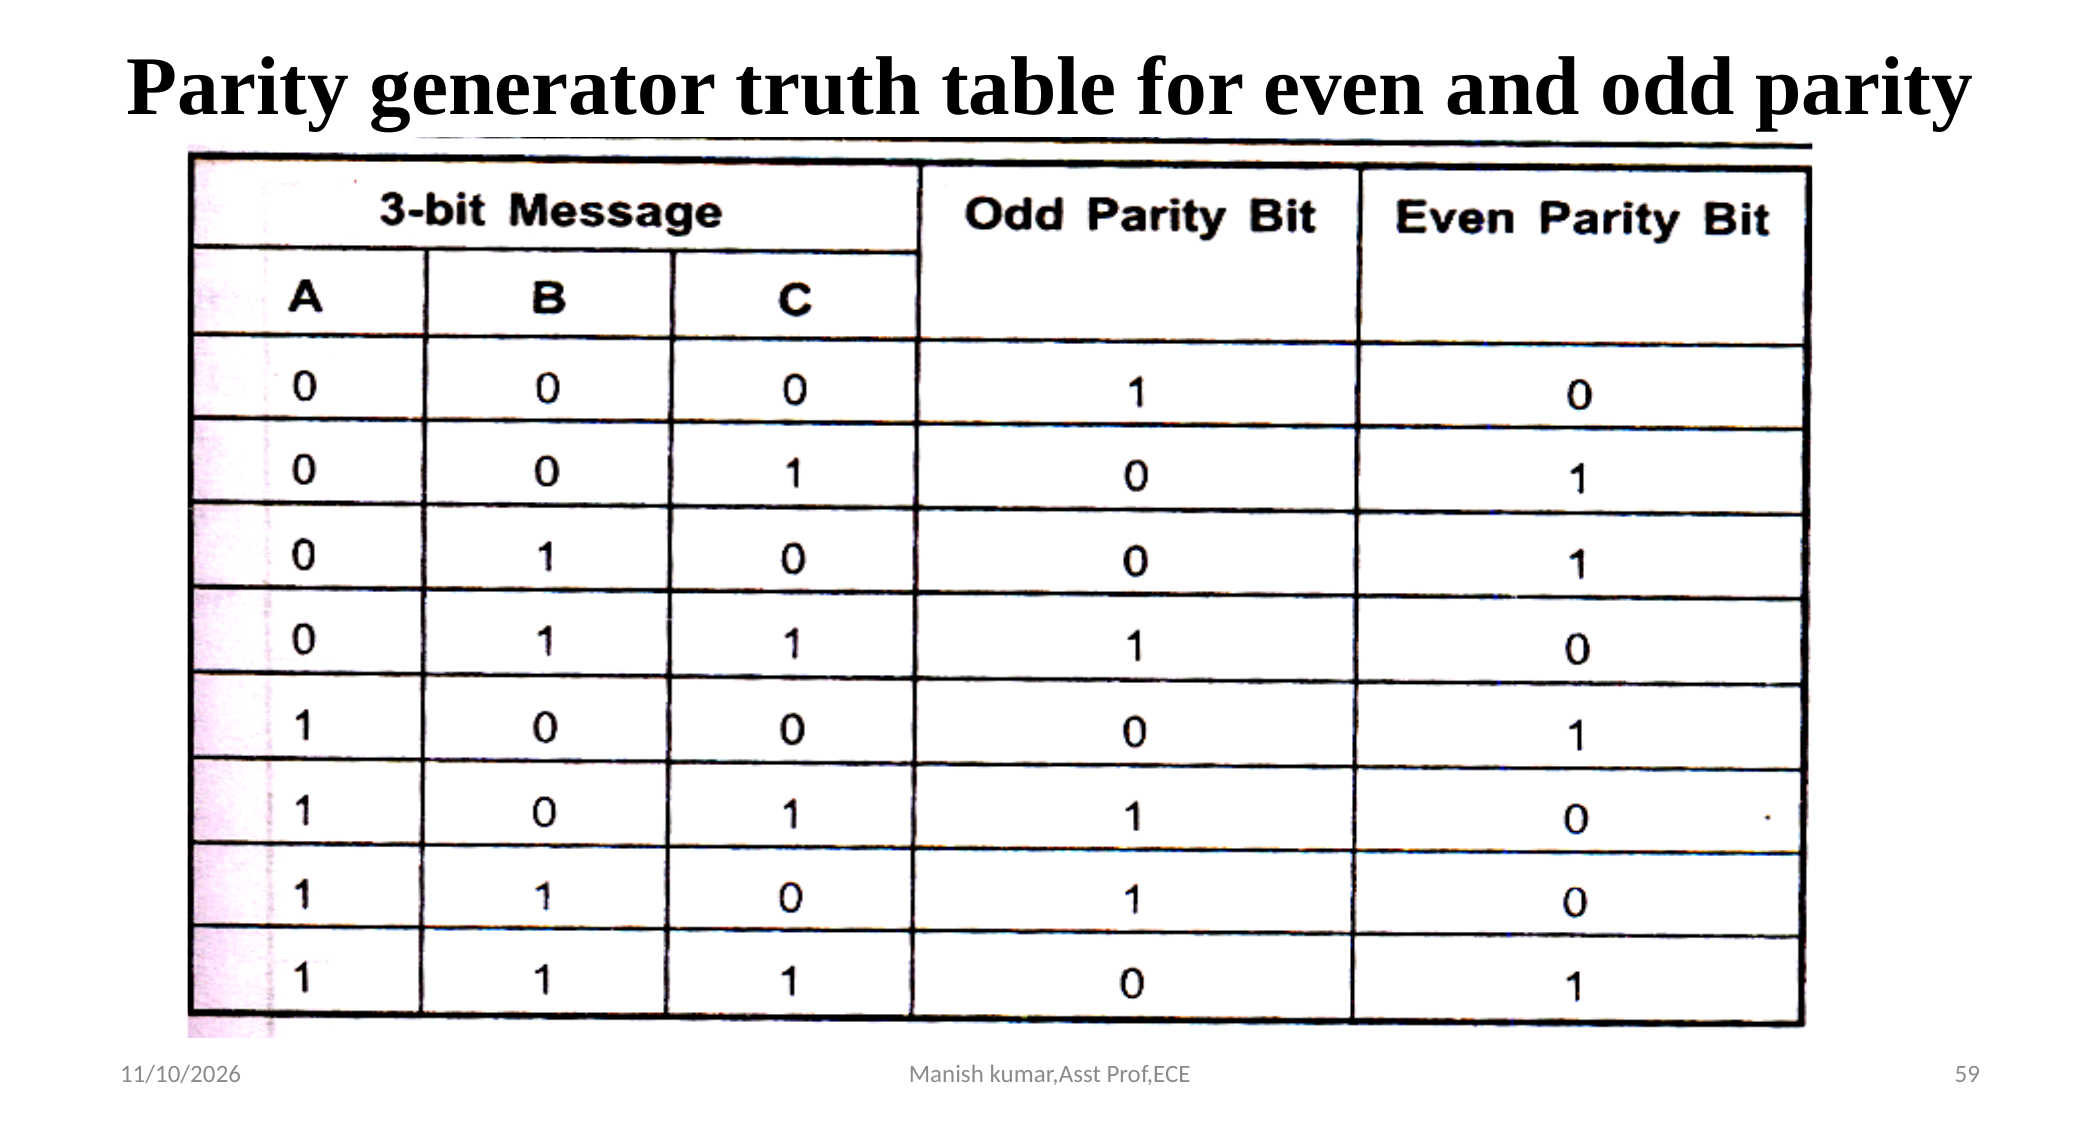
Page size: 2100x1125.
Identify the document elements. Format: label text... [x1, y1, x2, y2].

picture [187, 137, 1813, 1038]
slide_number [105, 1042, 595, 1103]
text_box Parity generator truth table for even and odd parity [52, 0, 2050, 125]
footer Manish kumar,Asst Prof,ECE [717, 1046, 1383, 1103]
slide_number 59 [1505, 1042, 1995, 1103]
